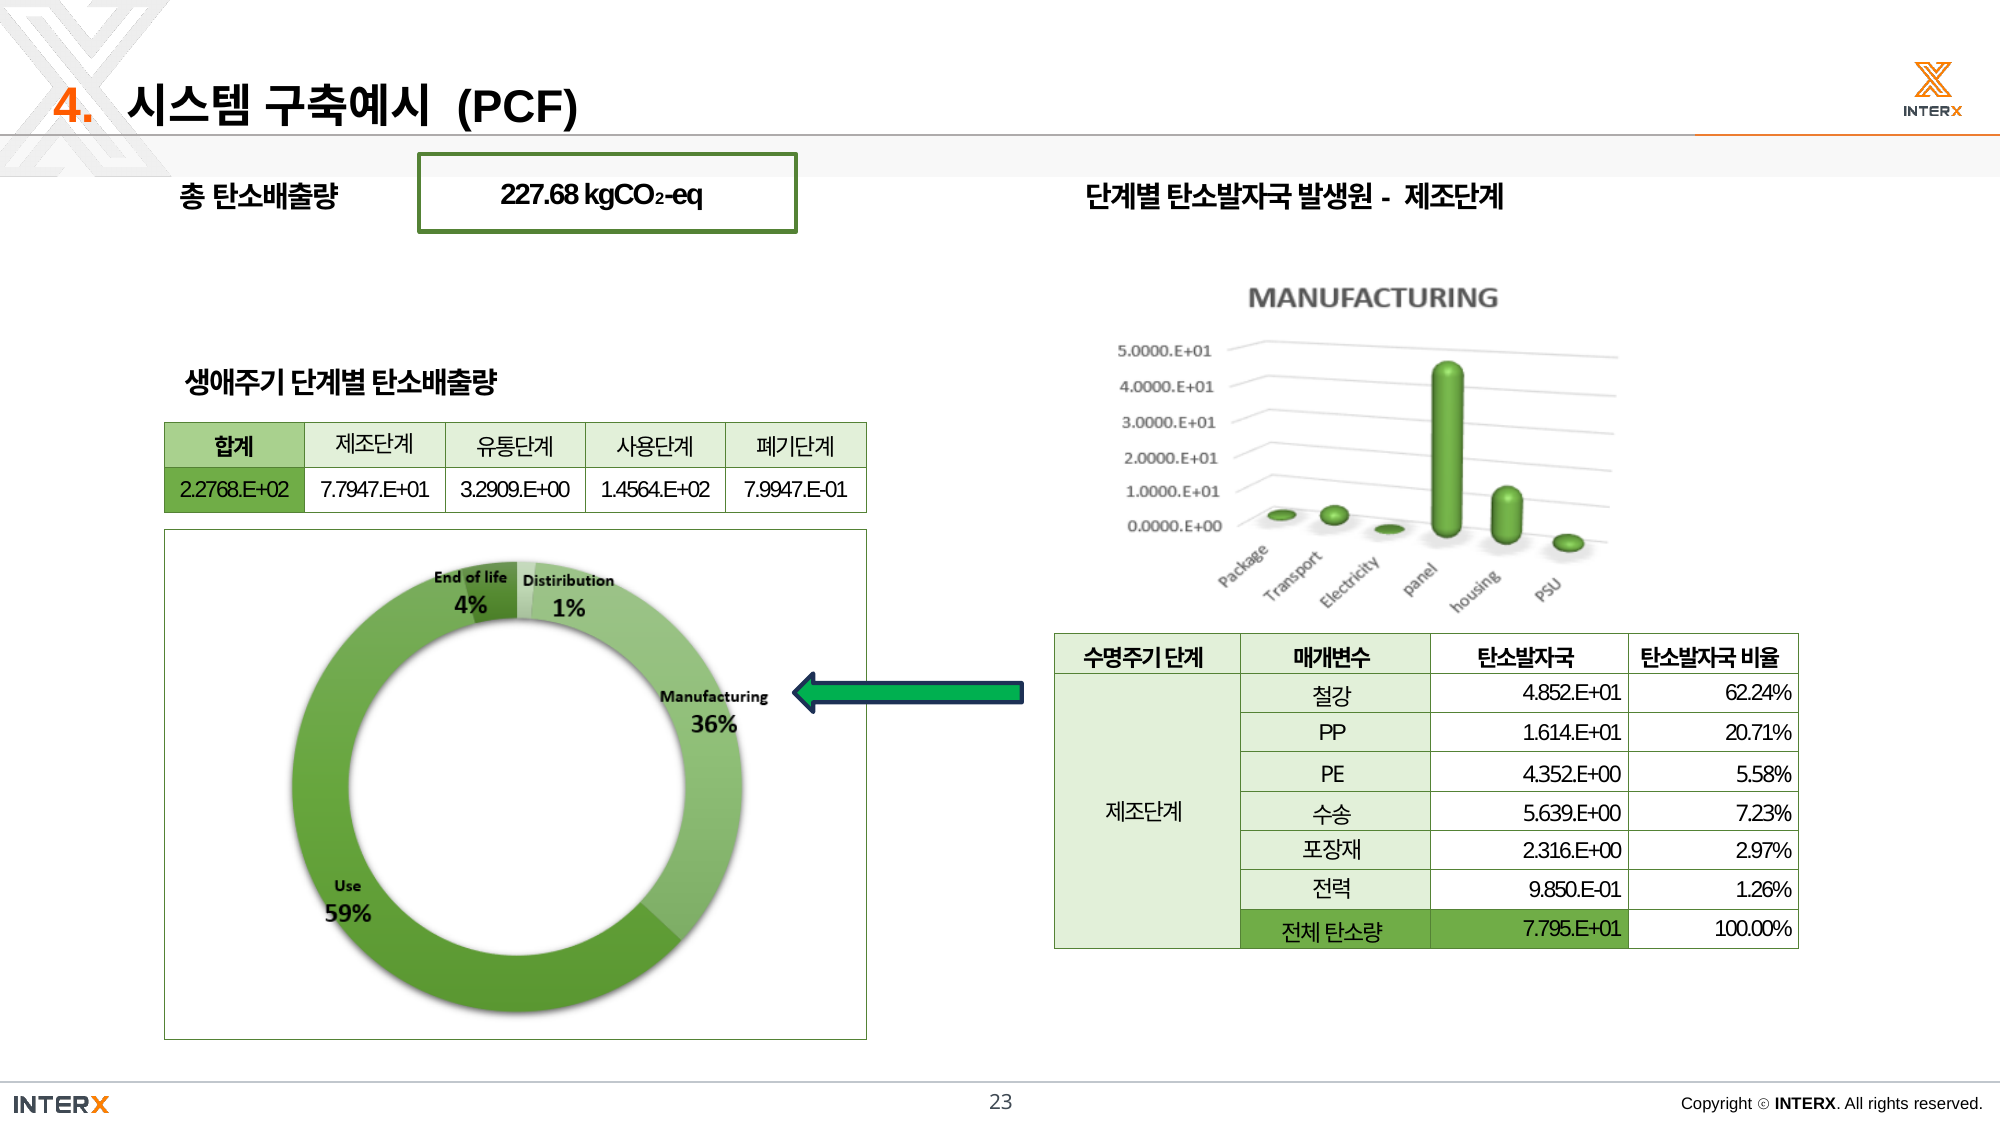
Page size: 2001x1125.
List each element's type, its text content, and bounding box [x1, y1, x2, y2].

table_cell 4.852.E+01 [1431, 674, 1628, 712]
picture [14, 1096, 109, 1113]
table_cell 3.2909.E+00 [446, 468, 585, 512]
table_header 폐기단계 [726, 423, 866, 467]
table_cell 철강 [1241, 674, 1430, 712]
text_box 총 탄소배출량 [164, 171, 382, 221]
table_cell 전력 [1241, 870, 1430, 909]
picture [0, 0, 172, 134]
picture [1054, 248, 1669, 640]
table_cell 62.24% [1629, 674, 1798, 712]
table_cell 2.316.E+00 [1431, 831, 1628, 869]
table_cell 1.614.E+01 [1431, 713, 1628, 751]
table_header 합계 [165, 423, 304, 467]
table_cell 1.26% [1629, 870, 1798, 909]
table_header 제조단계 [305, 423, 445, 467]
table_cell 포장재 [1241, 831, 1430, 869]
table_header 사용단계 [586, 423, 725, 467]
table_cell 5.58% [1629, 752, 1798, 791]
text_box 227.68 kgCO2-eq [419, 167, 785, 218]
table_header 탄소발자국 [1431, 648, 1628, 673]
table_header 매개변수 [1241, 648, 1430, 673]
text_box 생애주기 단계별 탄소배출량 [154, 356, 589, 407]
table_cell 7.795.E+01 [1431, 910, 1628, 948]
table_cell PE [1241, 752, 1430, 791]
picture [1904, 62, 1962, 116]
table_header 유통단계 [446, 423, 585, 467]
table_cell 2.2768.E+02 [165, 468, 304, 512]
text_box 4. [27, 36, 109, 133]
table_cell 7.7947.E+01 [305, 468, 445, 512]
table_cell 1.4564.E+02 [586, 468, 725, 512]
table_cell 4.352.E+00 [1431, 752, 1628, 791]
table_header 탄소발자국 비율 [1629, 634, 1798, 673]
table_header 수명주기 단계 [1055, 648, 1240, 673]
text_box [417, 152, 798, 234]
table_cell 수송 [1241, 792, 1430, 830]
table_cell 100.00% [1629, 910, 1798, 948]
table_cell 20.71% [1629, 713, 1798, 751]
table_cell 5.639.E+00 [1431, 792, 1628, 830]
table_cell 제조단계 [1055, 674, 1240, 948]
text_box 시스템 구축예시 (PCF) [126, 43, 1678, 132]
picture [164, 529, 867, 1040]
table_cell 전체 탄소량 [1241, 910, 1430, 948]
table_cell PP [1241, 713, 1430, 751]
text_box [872, 680, 1024, 705]
table_cell 7.23% [1629, 792, 1798, 830]
table_cell 2.97% [1629, 831, 1798, 869]
table_cell 9.850.E-01 [1431, 870, 1628, 909]
table_cell 7.9947.E-01 [726, 468, 866, 512]
text_box 단계별 탄소발자국 발생원- 제조단계 [1070, 171, 1722, 221]
